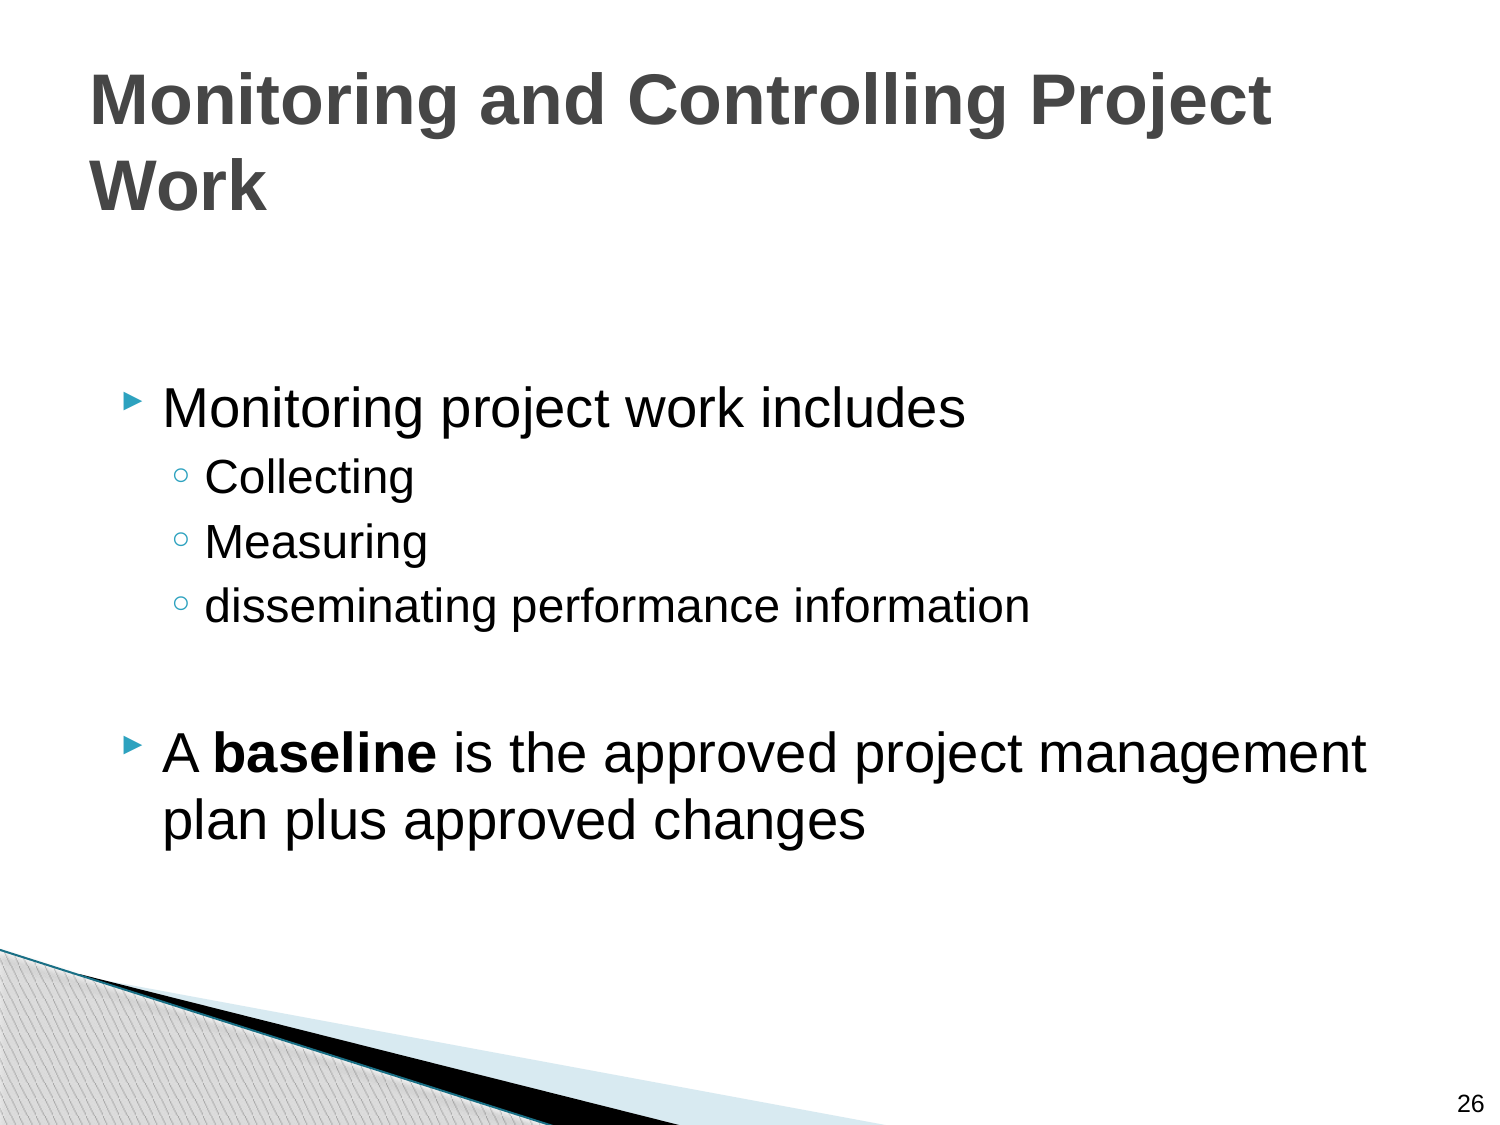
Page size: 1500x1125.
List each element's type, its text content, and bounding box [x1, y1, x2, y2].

title Monitoring and Controlling Project Work [75, 45, 1425, 233]
slide_number 26 [1412, 1065, 1500, 1125]
list Monitoring project work includes Collecting Measuring disseminating performance information A baseline is the approved project management plan plus approved changes [87, 212, 1431, 1038]
